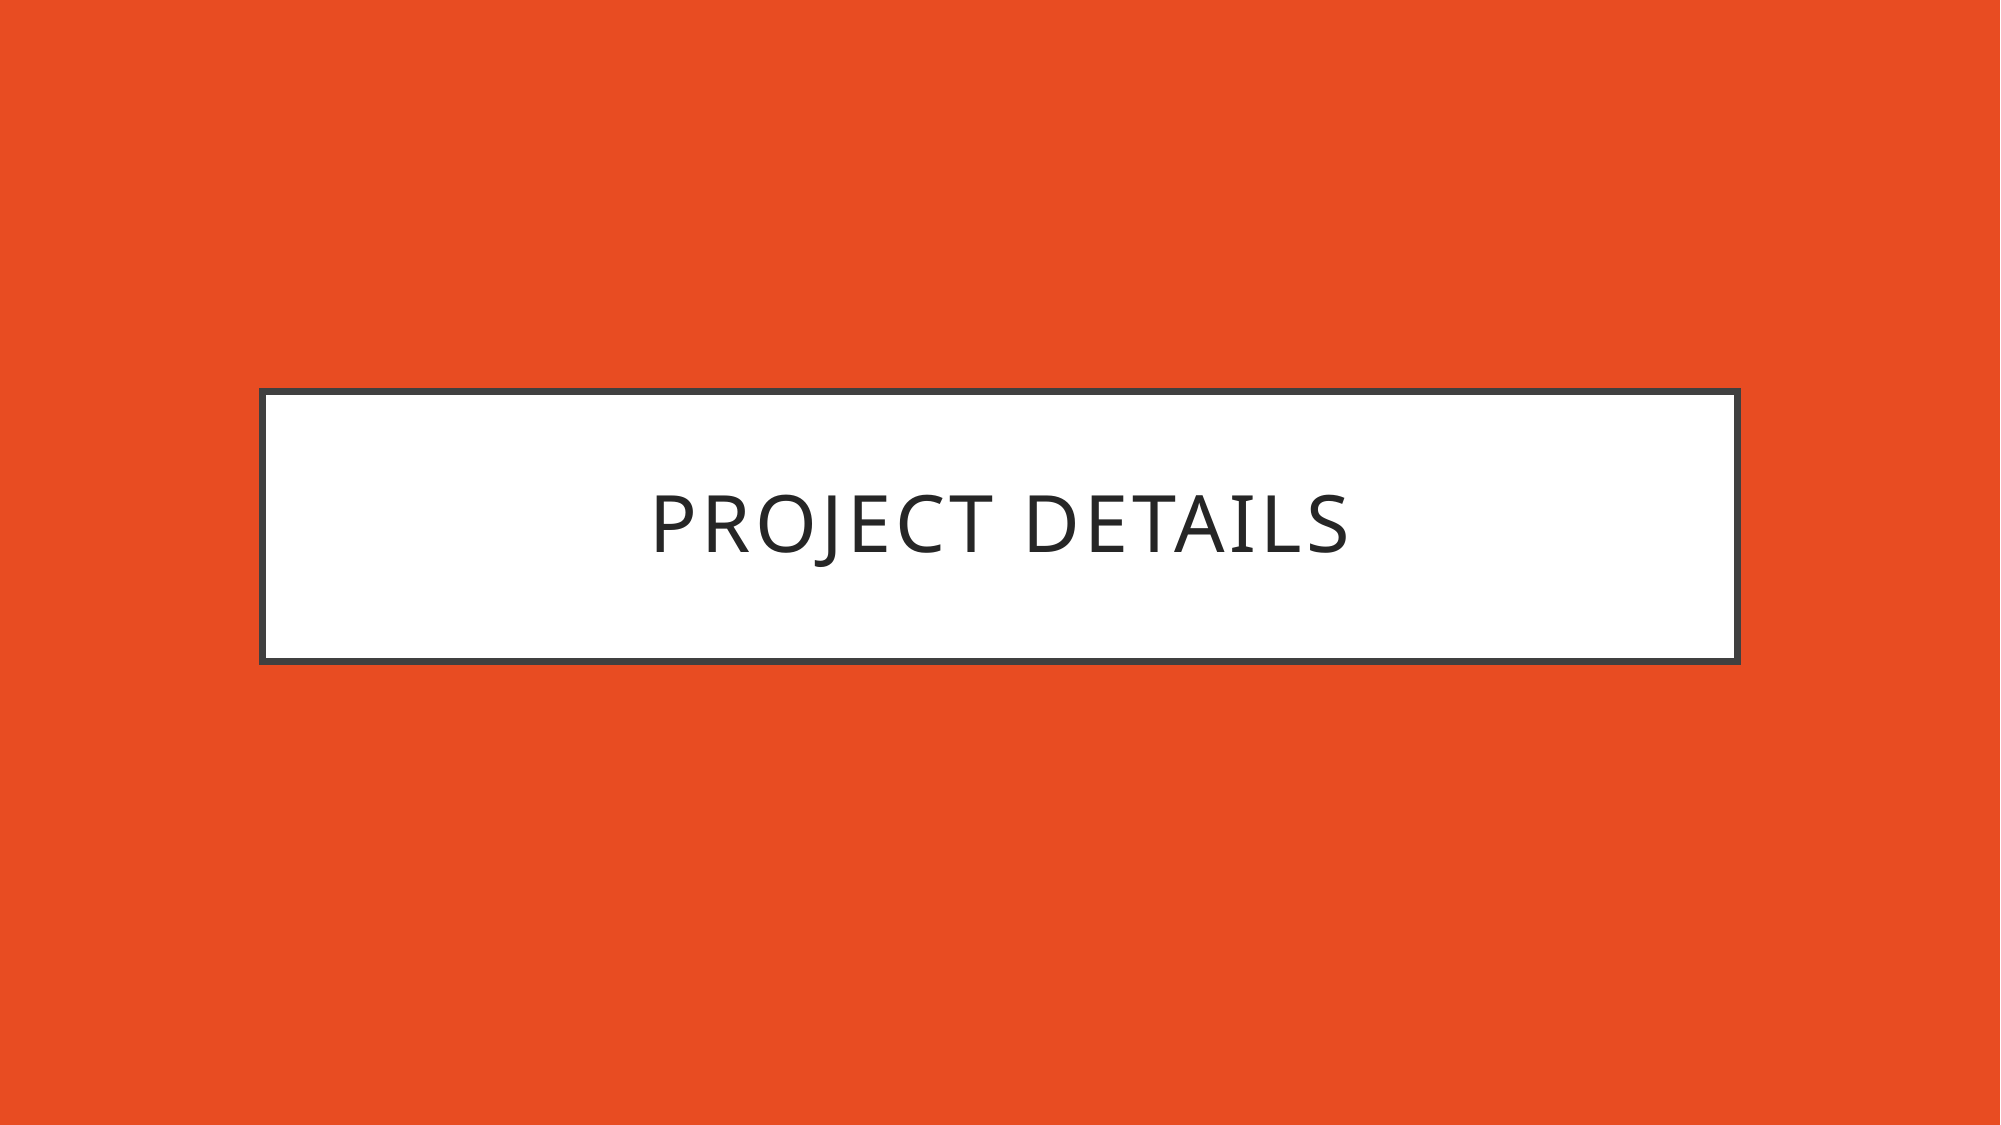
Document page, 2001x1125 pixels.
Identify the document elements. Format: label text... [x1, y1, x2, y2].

title Project Details [259, 388, 1741, 665]
